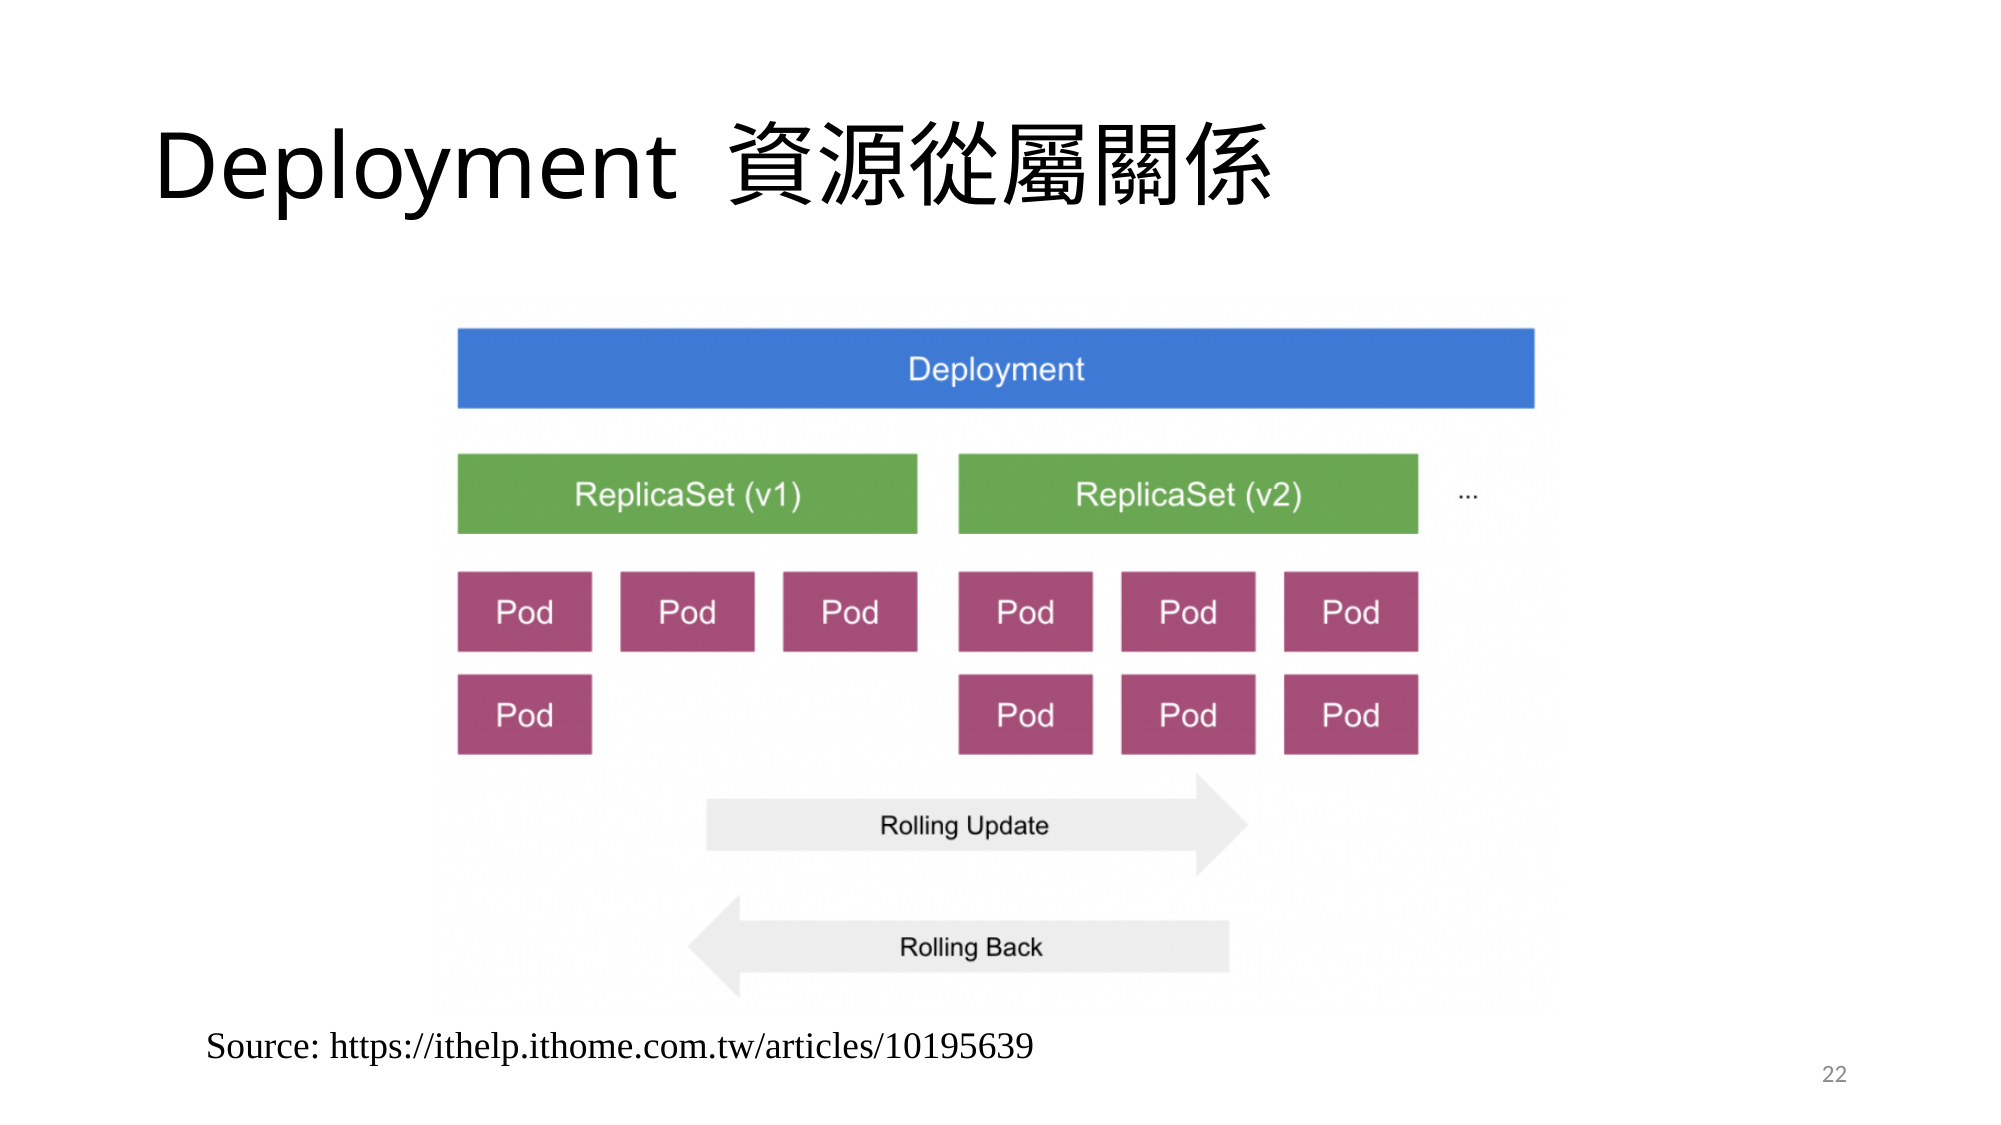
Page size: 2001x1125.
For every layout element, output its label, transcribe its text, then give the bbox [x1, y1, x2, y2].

text_box Source: https://ithelp.ithome.com.tw/articles/10195639 [191, 1013, 1824, 1073]
title Deployment 資源從屬關係 [137, 59, 1863, 278]
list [438, 299, 1562, 1014]
slide_number 22 [1412, 1042, 1863, 1103]
